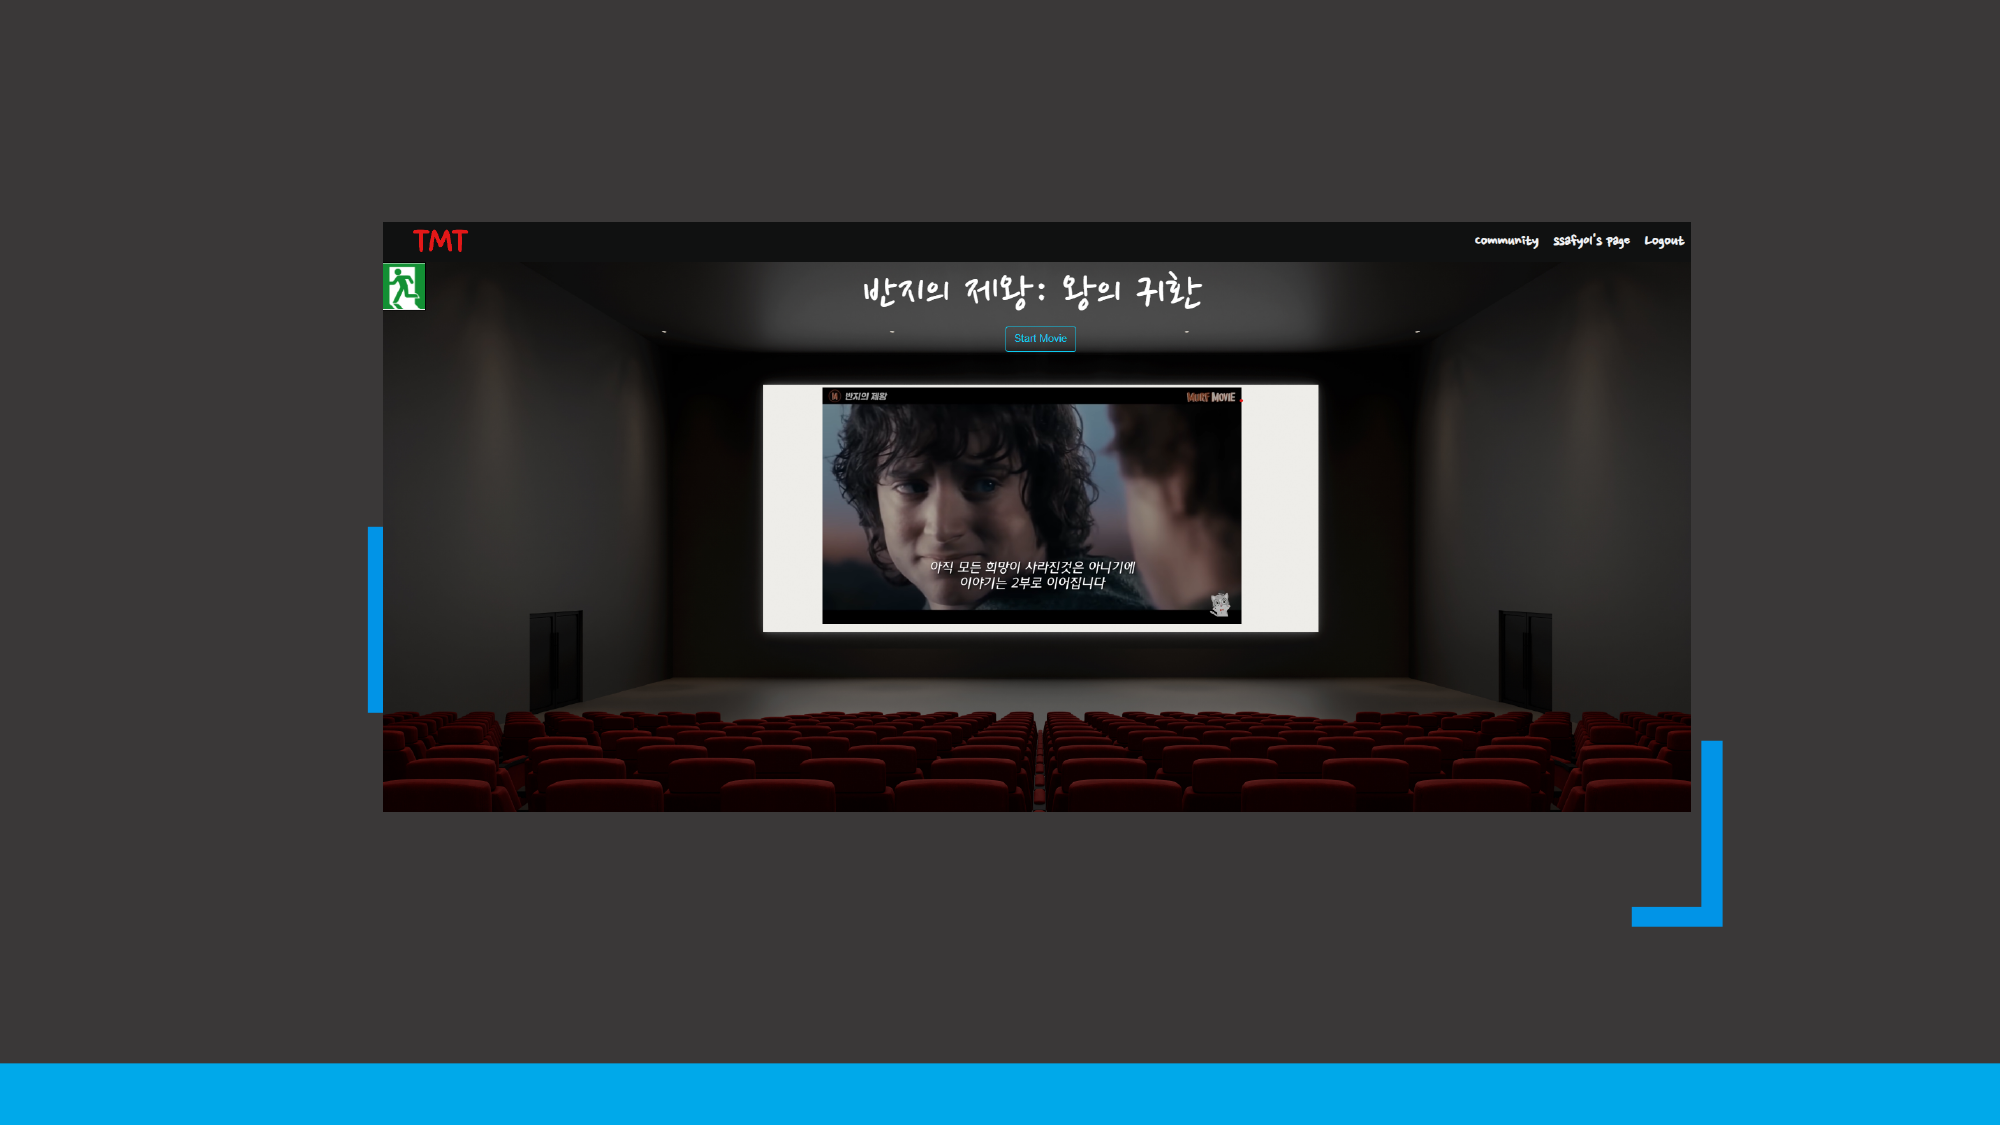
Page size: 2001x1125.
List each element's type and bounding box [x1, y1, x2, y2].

text_box [166, 130, 1821, 968]
picture [383, 222, 1691, 812]
text_box [0, 1062, 2000, 1125]
